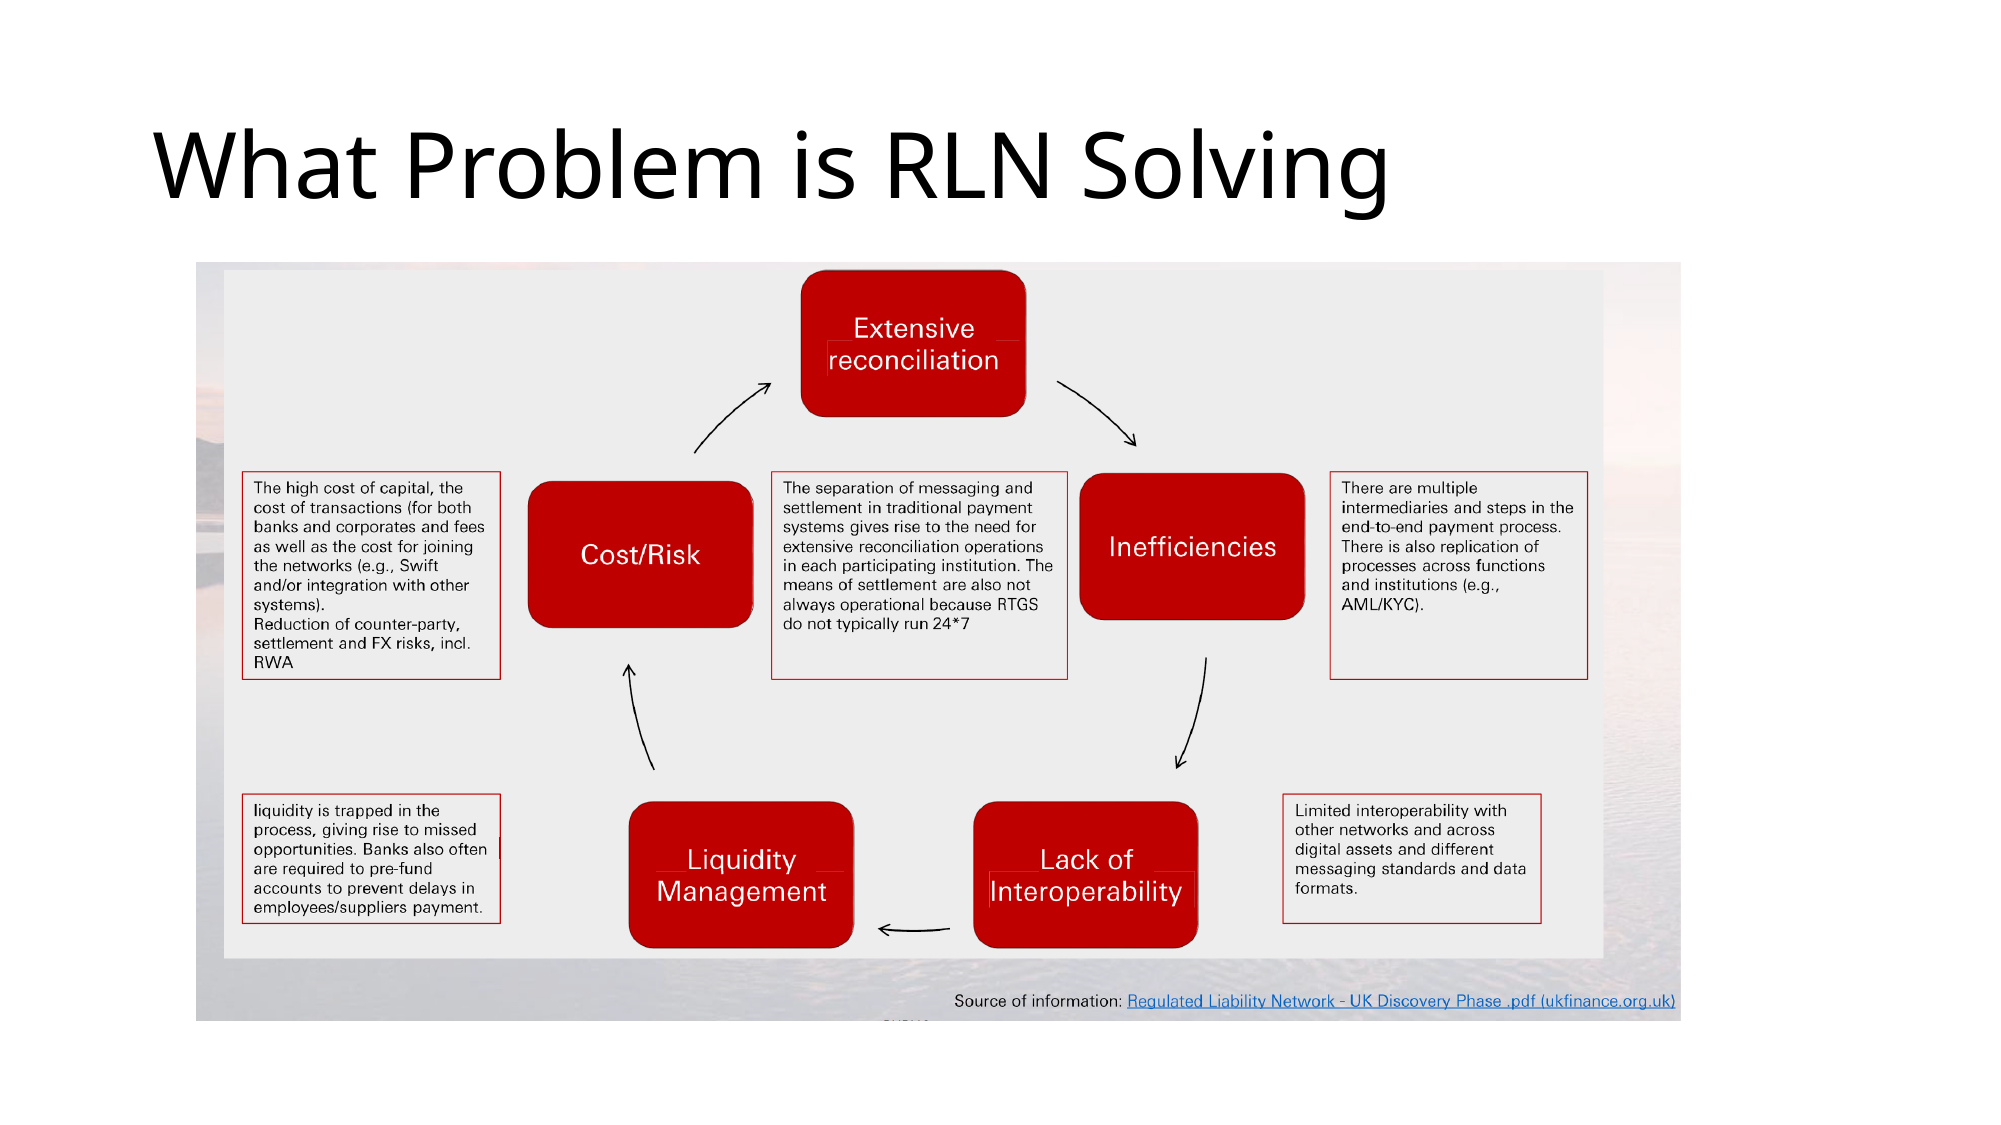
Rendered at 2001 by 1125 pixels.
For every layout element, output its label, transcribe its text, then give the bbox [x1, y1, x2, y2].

picture [196, 262, 1681, 1021]
title What Problem is RLN Solving [137, 59, 1863, 278]
